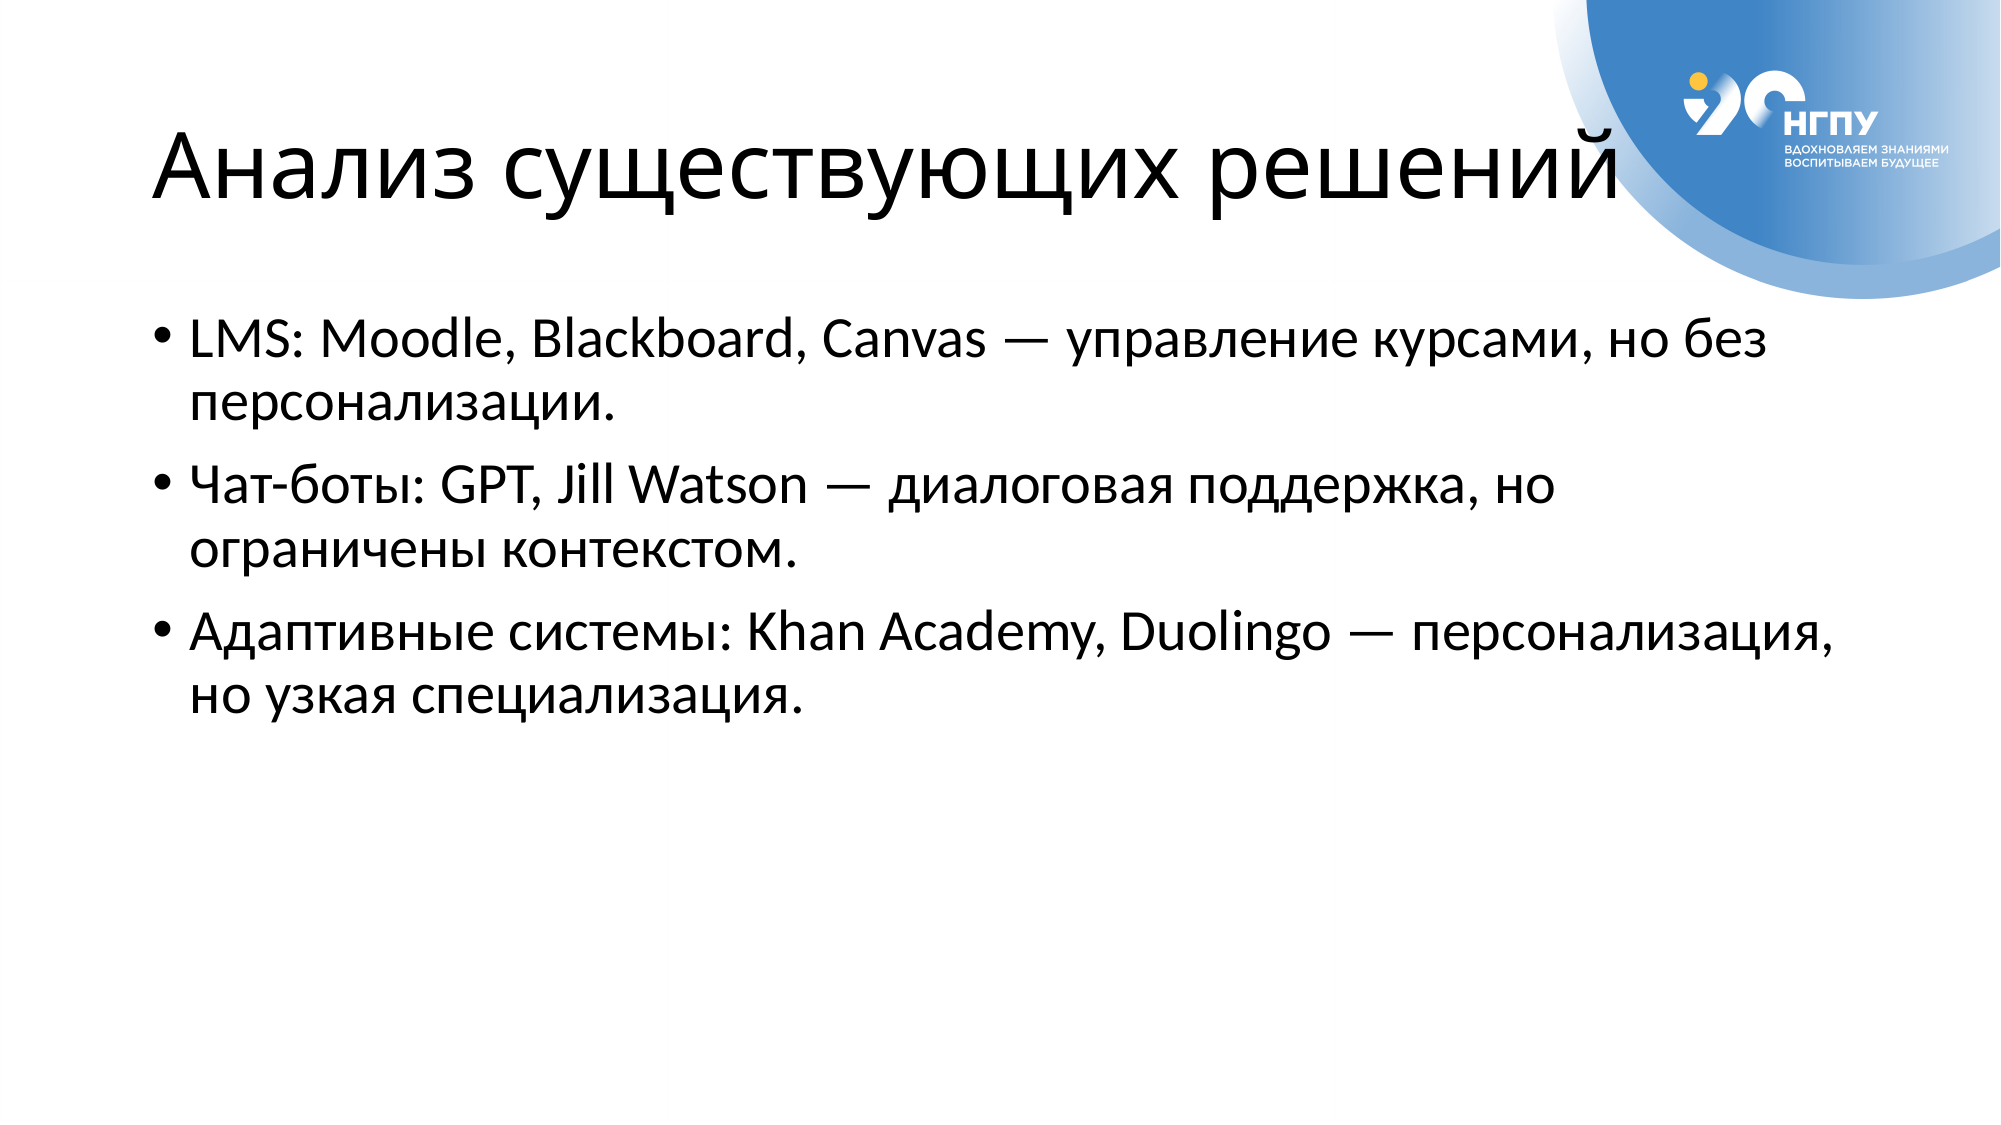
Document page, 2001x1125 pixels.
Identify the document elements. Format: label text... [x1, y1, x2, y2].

list LMS: Moodle, Blackboard, Canvas — управление курсами, но без персонализации. Чат-боты: GPT, Jill Watson — диалоговая поддержка, но ограничены контекстом. Адаптивные системы: Khan Academy, Duolingo — персонализация, но узкая специализация. [137, 299, 1863, 1014]
picture [0, 0, 2001, 1125]
title Анализ существующих решений [137, 59, 1863, 278]
